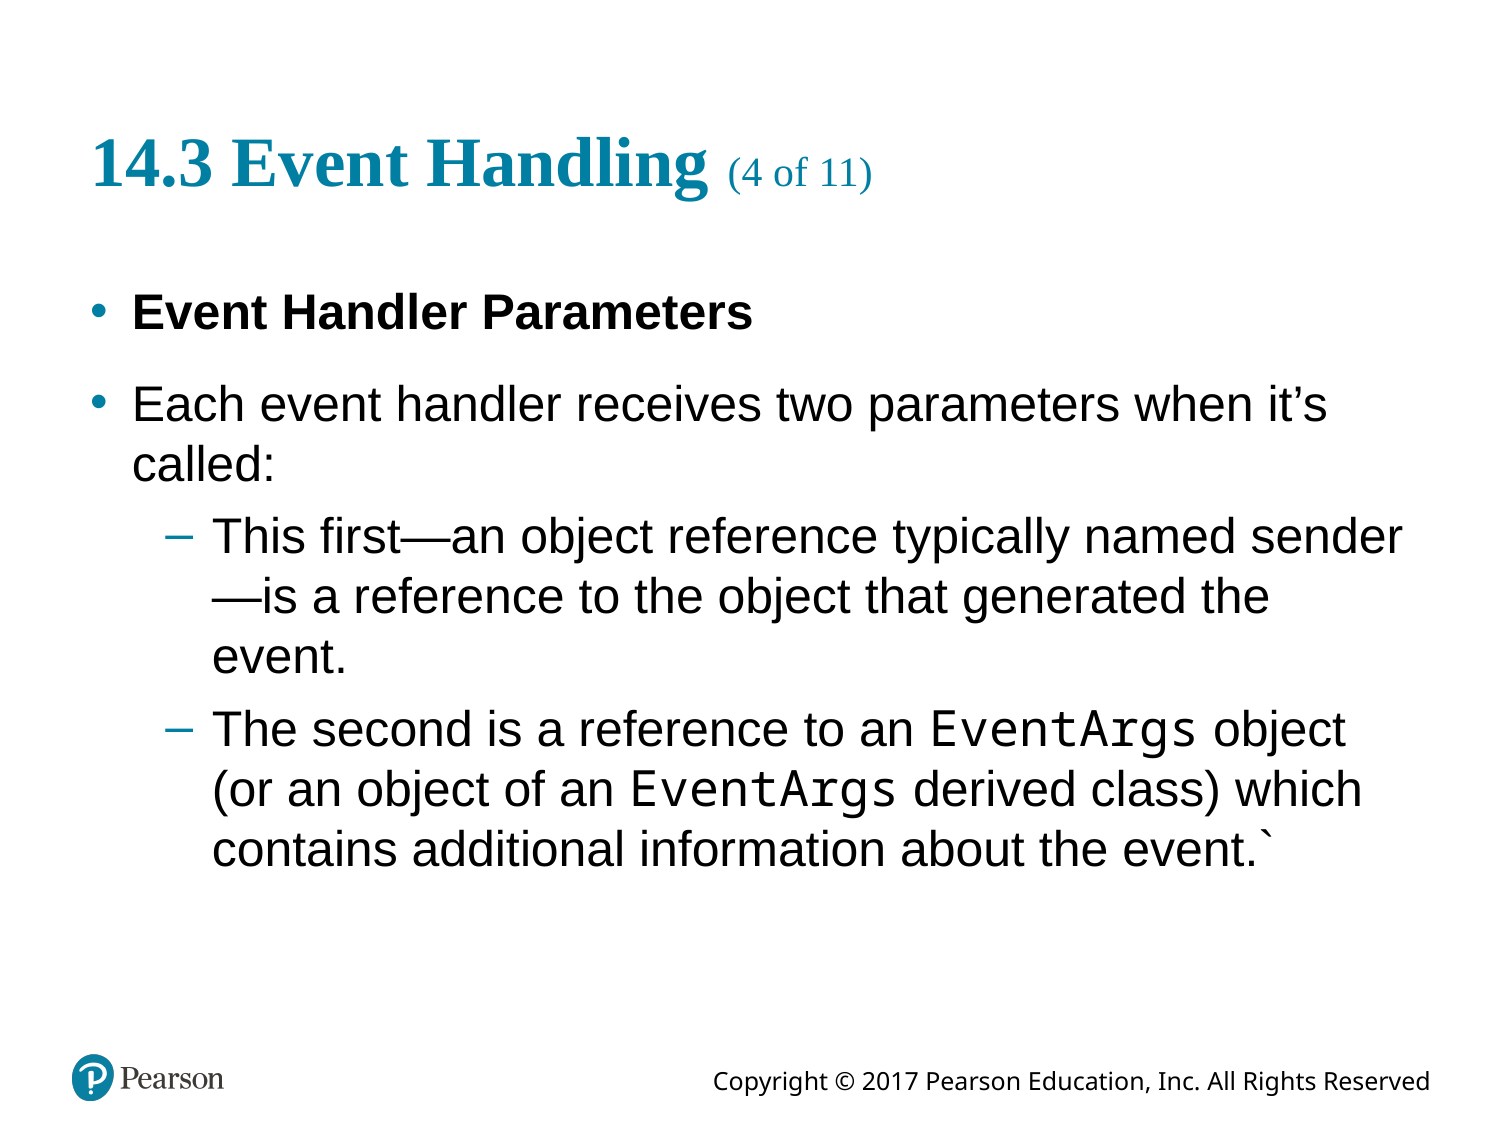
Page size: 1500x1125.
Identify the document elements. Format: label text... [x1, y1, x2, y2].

title 14.3 Event Handling (4 of 11) [75, 35, 1425, 216]
picture [98, 1054, 224, 1101]
list Event Handler Parameters Each event handler receives two parameters when it’s called: This first—an object reference typically named sender—is a reference to the object that generated the event. The second is a reference to an EventArgs object (or an object of an EventArgs derived class) which contains additional information about the event.` [75, 264, 1425, 1008]
picture [80, 1063, 106, 1088]
picture [72, 1054, 88, 1070]
picture [72, 1087, 83, 1101]
